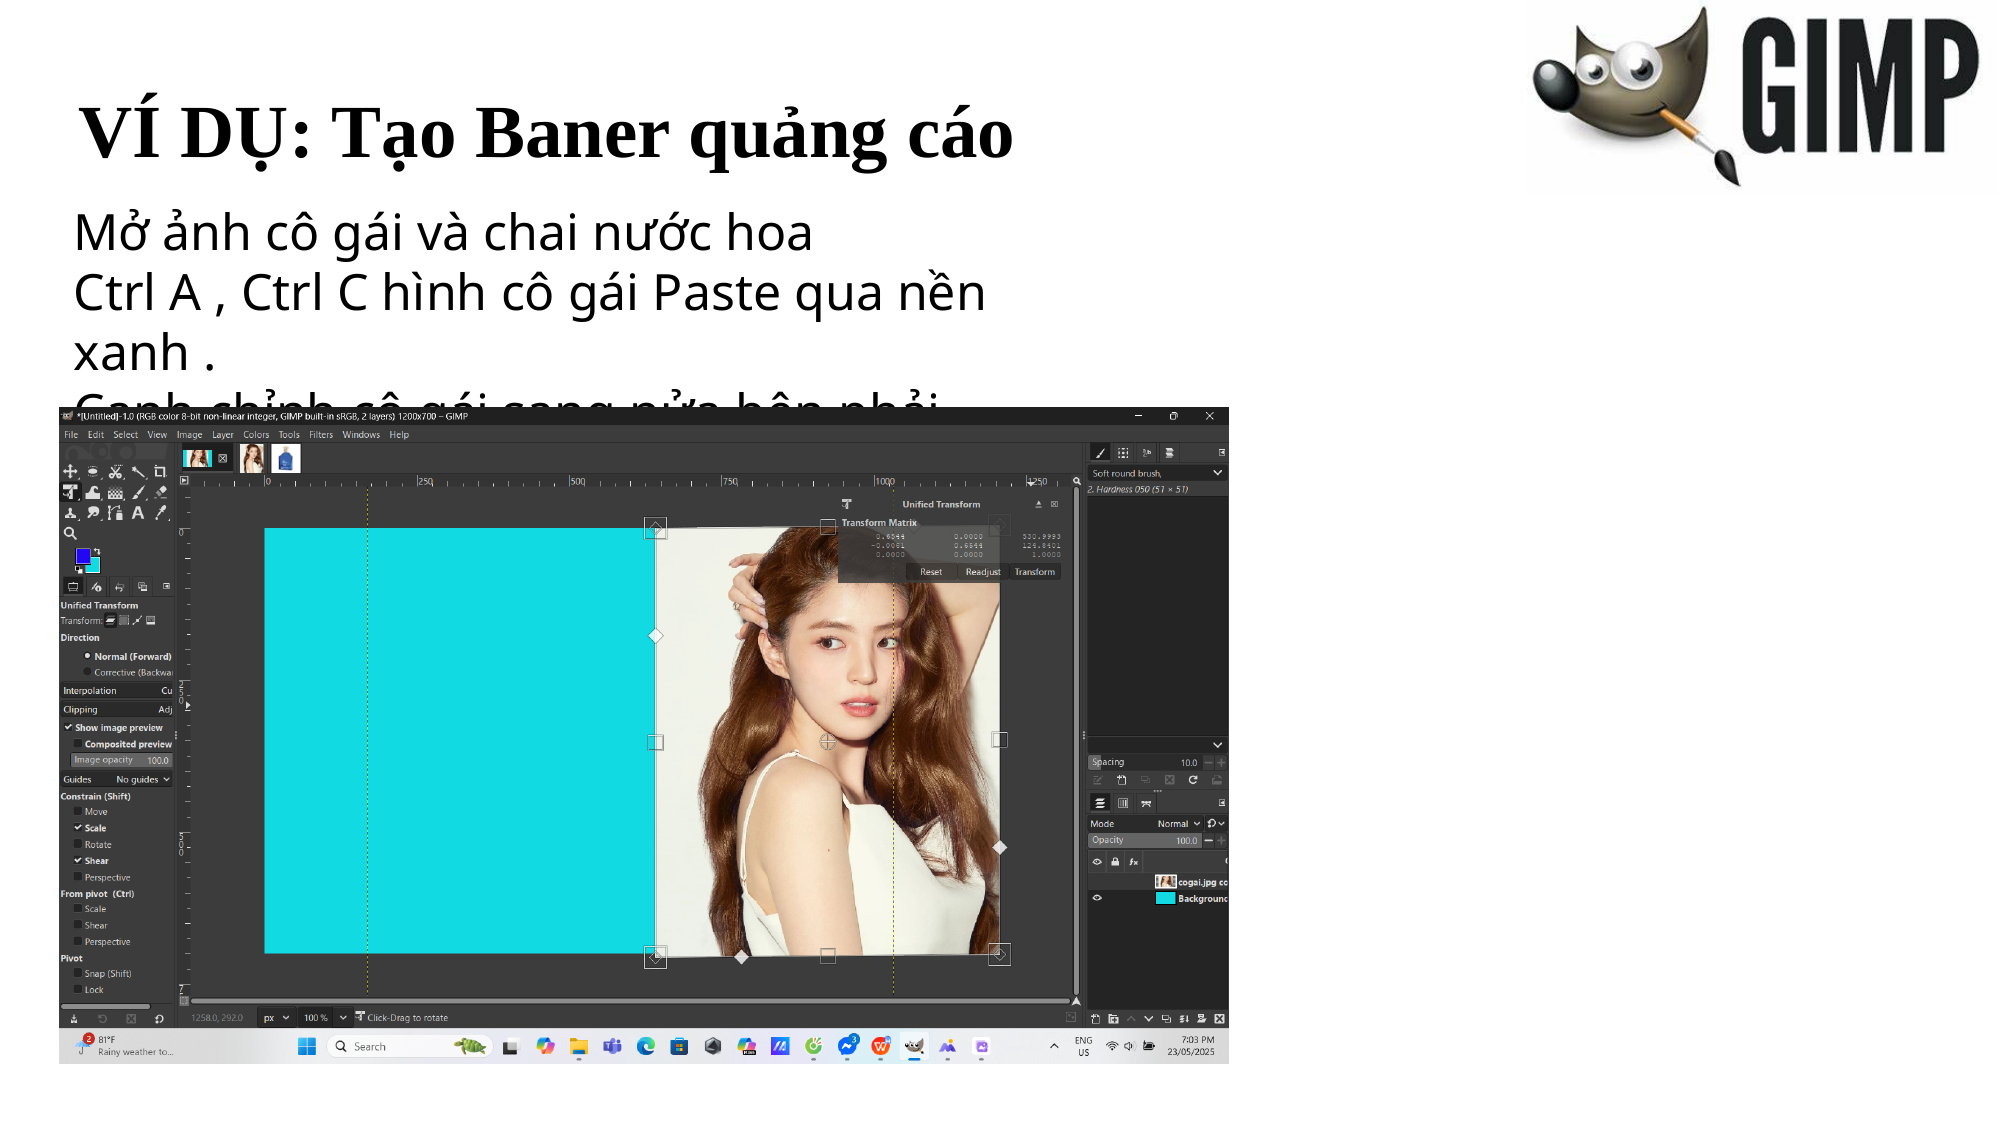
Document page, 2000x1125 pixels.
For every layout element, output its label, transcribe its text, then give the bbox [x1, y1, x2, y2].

picture [59, 407, 1229, 1064]
picture [1526, 0, 2000, 194]
text_box VÍ DỤ: Tạo Baner quảng cáo [63, 29, 1031, 180]
text_box Mở ảnh cô gái và chai nước hoa Ctrl A , Ctrl C hình cô gái Paste qua nền xanh . Canh chỉnh cô gái sang nửa bên phải (Shiff +T). [59, 193, 1059, 407]
